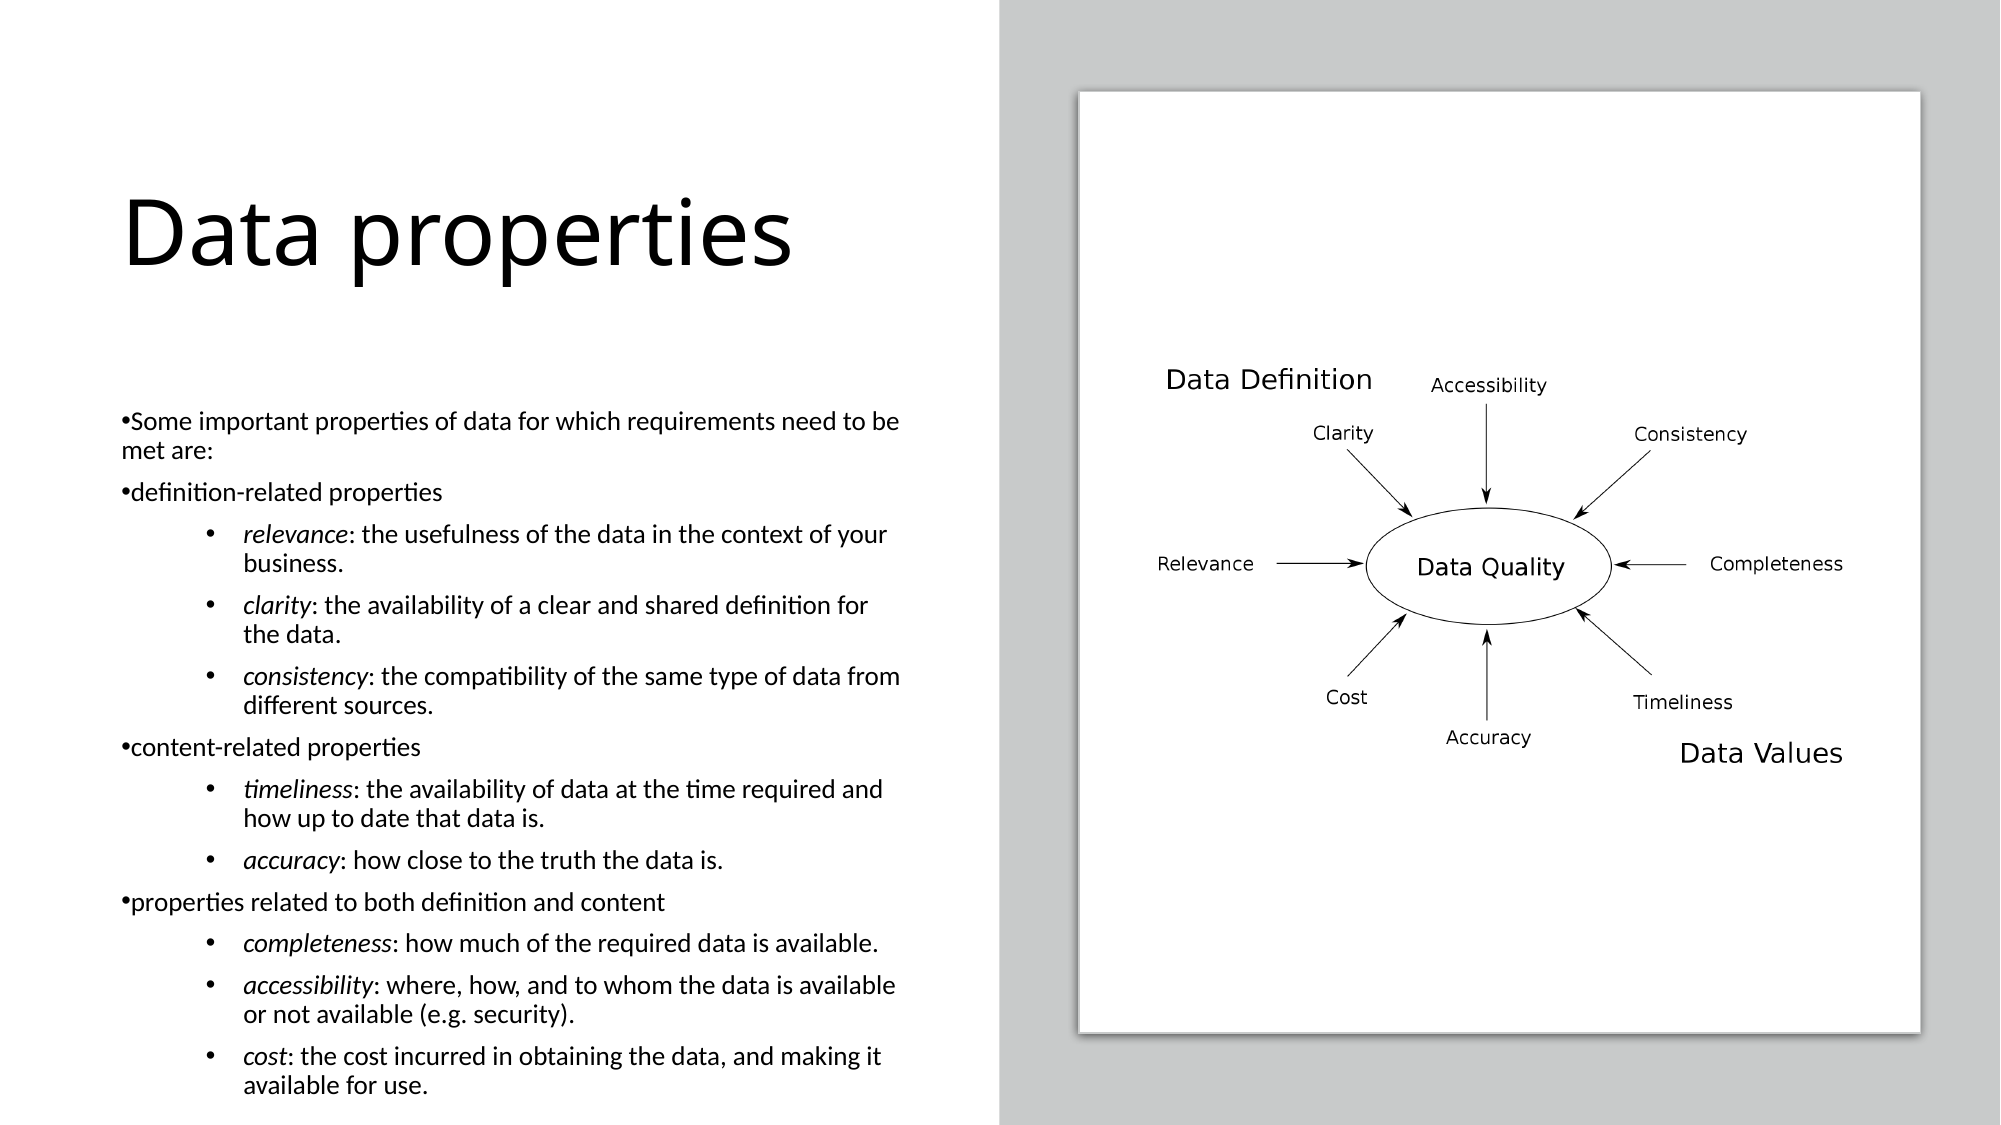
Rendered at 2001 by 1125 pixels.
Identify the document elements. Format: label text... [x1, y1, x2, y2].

text_box Some important properties of data for which requirements need to be met are: definition-related properties relevance: the usefulness of the data in the context of your business. clarity: the availability of a clear and shared definition for the data. consistency: the compatibility of the same type of data from different sources. content-related properties timeliness: the availability of data at the time required and how up to date that data is. accuracy: how close to the truth the data is. properties related to both definition and content completeness: how much of the required data is available. accessibility: where, how, and to whom the data is available or not available (e.g. security). cost: the cost incurred in obtaining the data, and making it available for use. [106, 399, 918, 1021]
text_box [1078, 90, 1922, 1034]
title Data properties [106, 103, 918, 370]
picture [1132, 345, 1867, 779]
text_box [998, 0, 2000, 1125]
